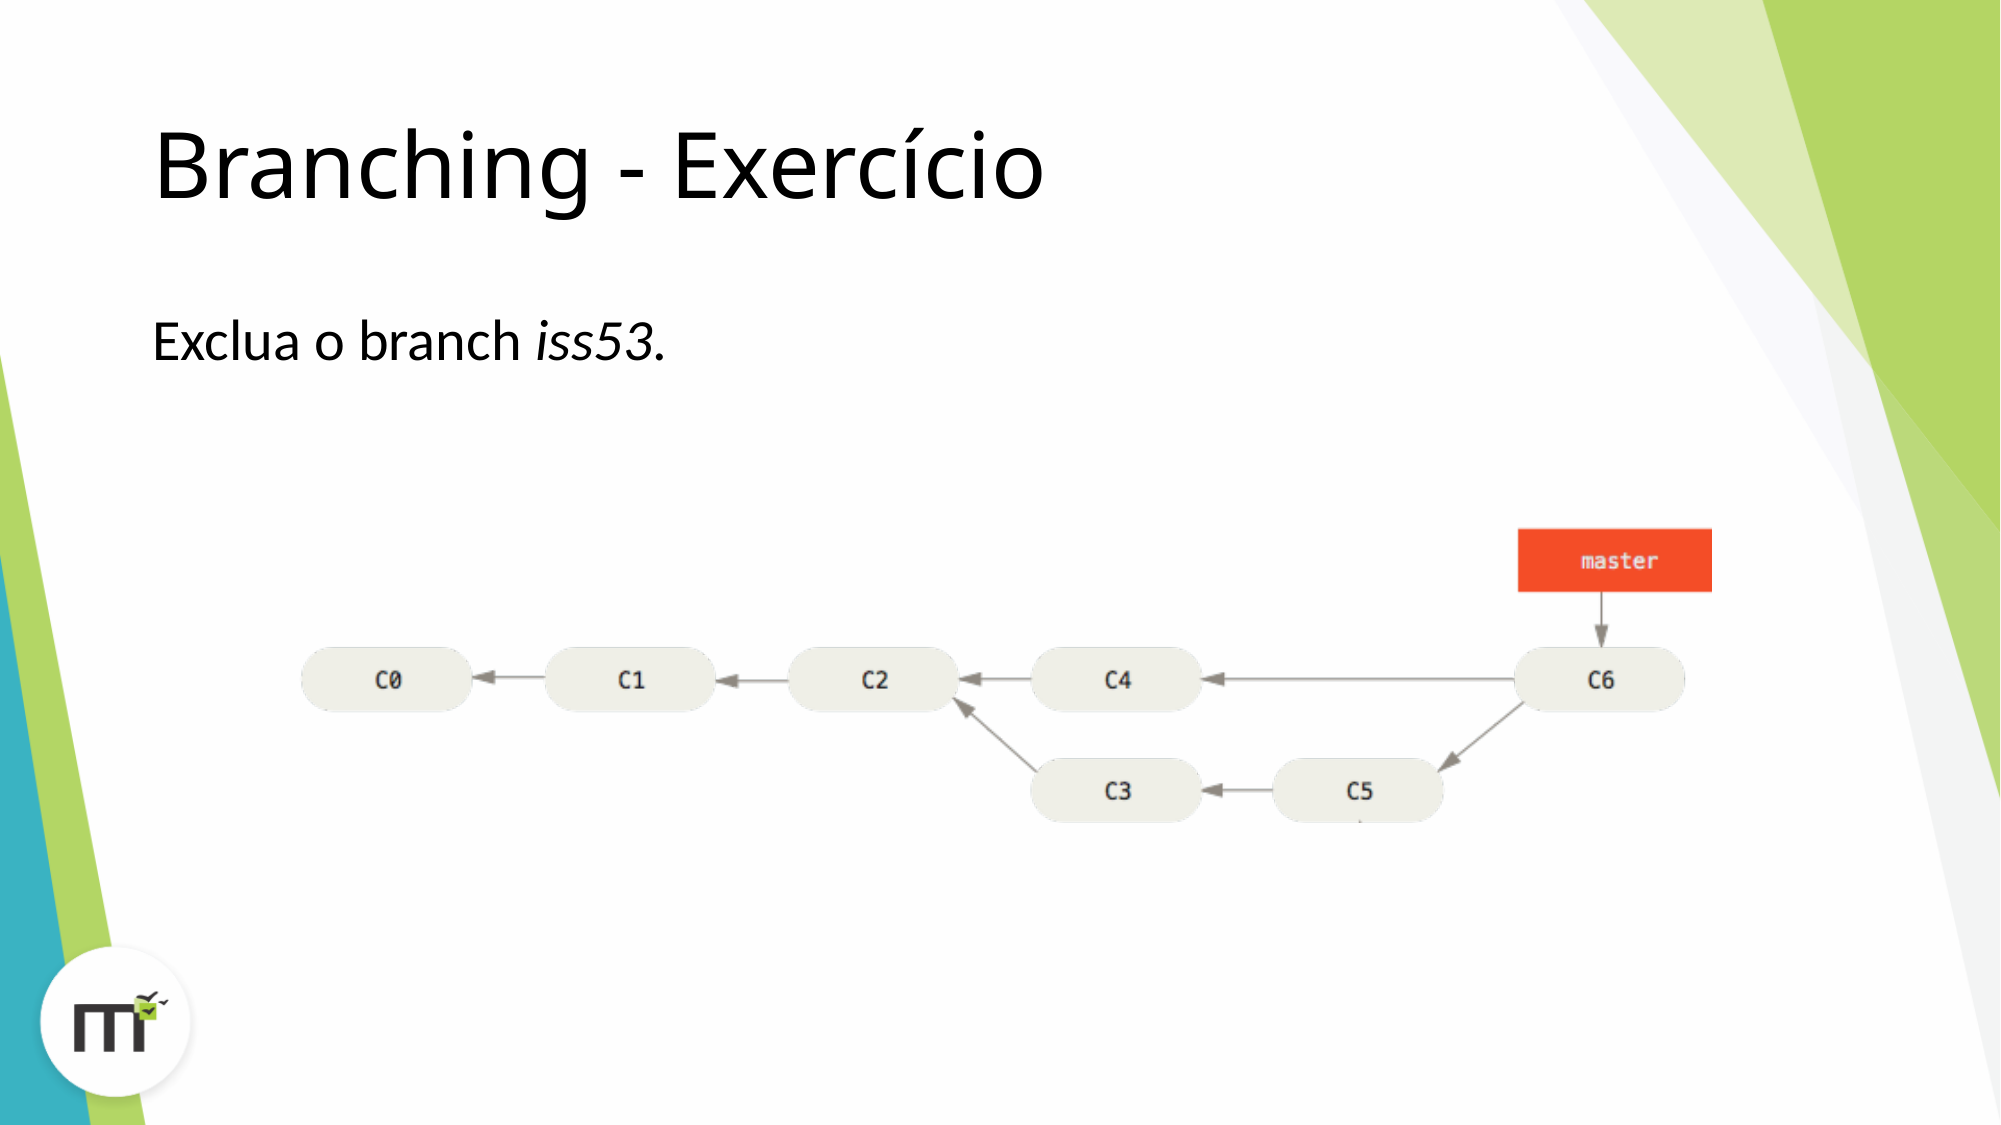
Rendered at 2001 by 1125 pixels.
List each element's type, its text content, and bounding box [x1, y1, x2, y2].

title Branching - Exercício [137, 59, 1863, 278]
picture [0, 0, 2001, 1125]
list Exclua o branch iss53. [137, 302, 1863, 980]
